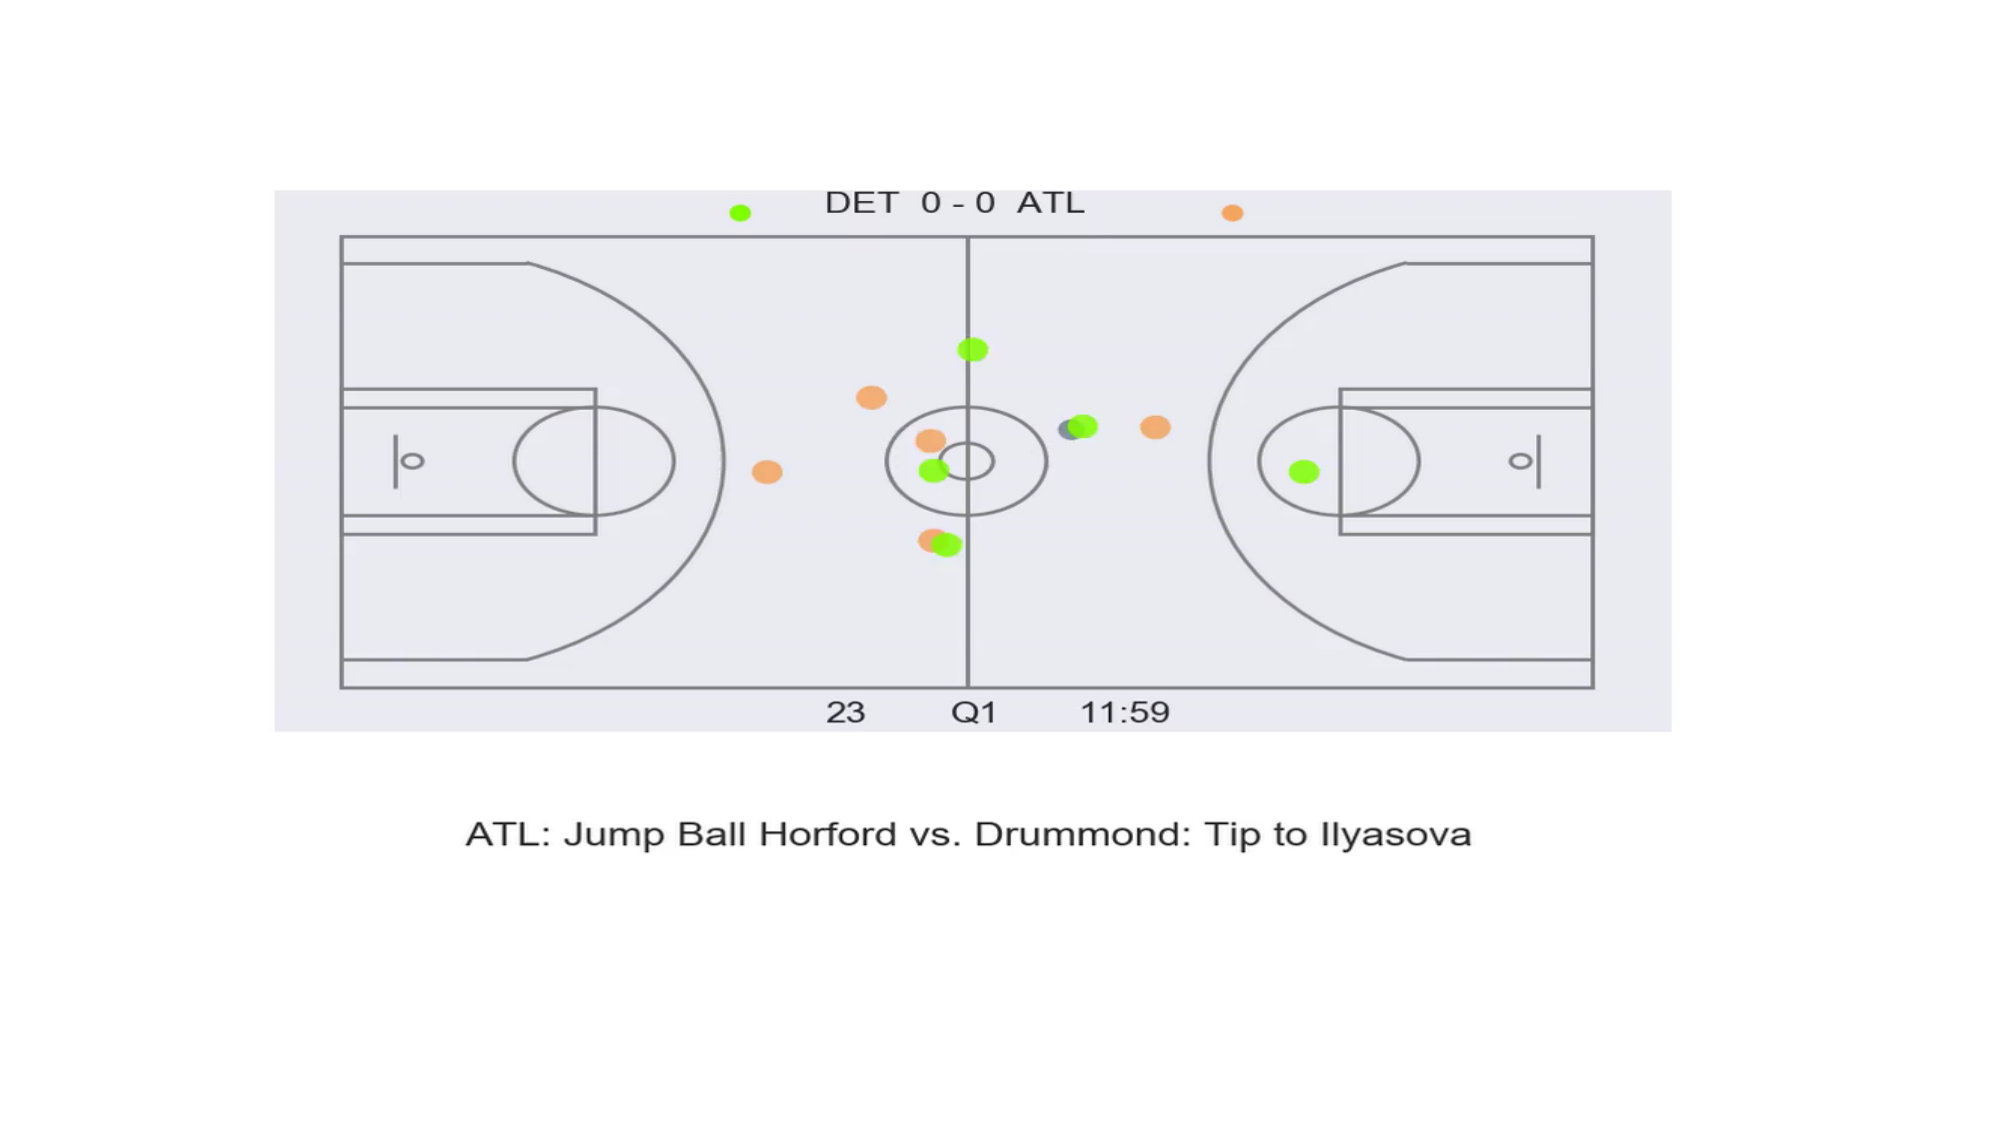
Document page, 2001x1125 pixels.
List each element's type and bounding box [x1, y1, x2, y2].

list [260, 179, 1688, 1125]
